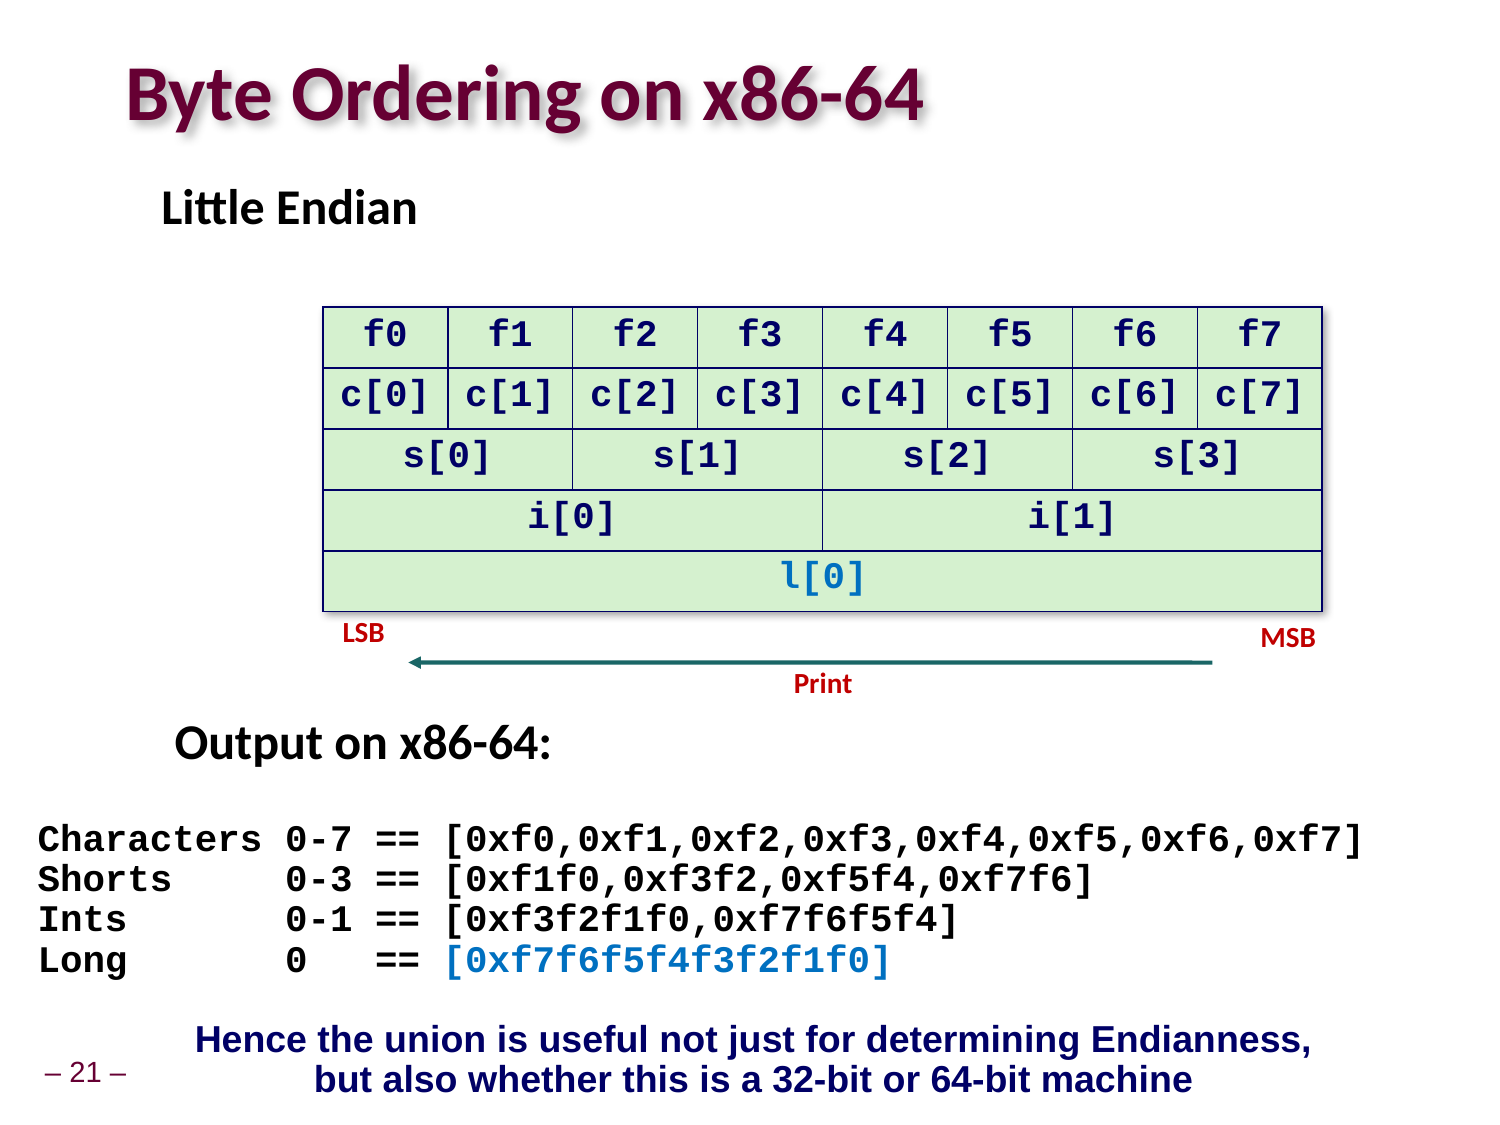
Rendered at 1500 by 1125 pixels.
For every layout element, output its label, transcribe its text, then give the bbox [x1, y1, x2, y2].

table_cell s[1] [573, 430, 822, 489]
text_box MSB [1253, 616, 1323, 661]
table_cell s[3] [1073, 430, 1321, 489]
table_cell c[7] [1198, 369, 1321, 428]
text_box Little Endian [75, 174, 505, 248]
table_cell l[0] [324, 552, 1321, 611]
table_cell c[3] [698, 369, 822, 428]
table_cell c[6] [1073, 369, 1197, 428]
title Byte Ordering on x86-64 [124, 0, 1188, 192]
text_box Print [787, 662, 859, 707]
table_header f7 [1198, 308, 1321, 367]
table_cell c[1] [449, 369, 572, 428]
table_cell c[5] [948, 369, 1072, 428]
table_header f0 [324, 308, 447, 367]
table_cell c[4] [823, 369, 947, 428]
table_header f2 [573, 308, 697, 367]
text_box Characters 0-7 == [0xf0,0xf1,0xf2,0xf3,0xf4,0xf5,0xf6,0xf7] Shorts 0-3 == [0xf1f0,0xf3f2,0xf5f4,0xf7f6] Ints 0-1 == [0xf3f2f1f0,0xf7f6f5f4] Long 0 == [0xf7f6f5f4f3f2f1f0] [31, 812, 1469, 1015]
table_header f4 [823, 308, 947, 367]
table_cell s[0] [324, 430, 572, 489]
table_cell s[2] [823, 430, 1072, 489]
table_header f3 [698, 308, 822, 367]
text_box LSB [336, 611, 392, 656]
table_cell c[2] [573, 369, 697, 428]
text_box [408, 656, 787, 669]
table_header f1 [449, 308, 572, 367]
table_header f5 [948, 308, 1072, 367]
table_cell i[1] [823, 491, 1321, 550]
table_cell c[0] [324, 369, 447, 428]
text_box Hence the union is useful not just for determining Endianness, but also whether this is a 32-bit or 64-bit machine [179, 1012, 1328, 1109]
table_cell i[0] [324, 491, 822, 550]
text_box Output on x86-64: [62, 710, 665, 784]
table_header f6 [1073, 308, 1197, 367]
